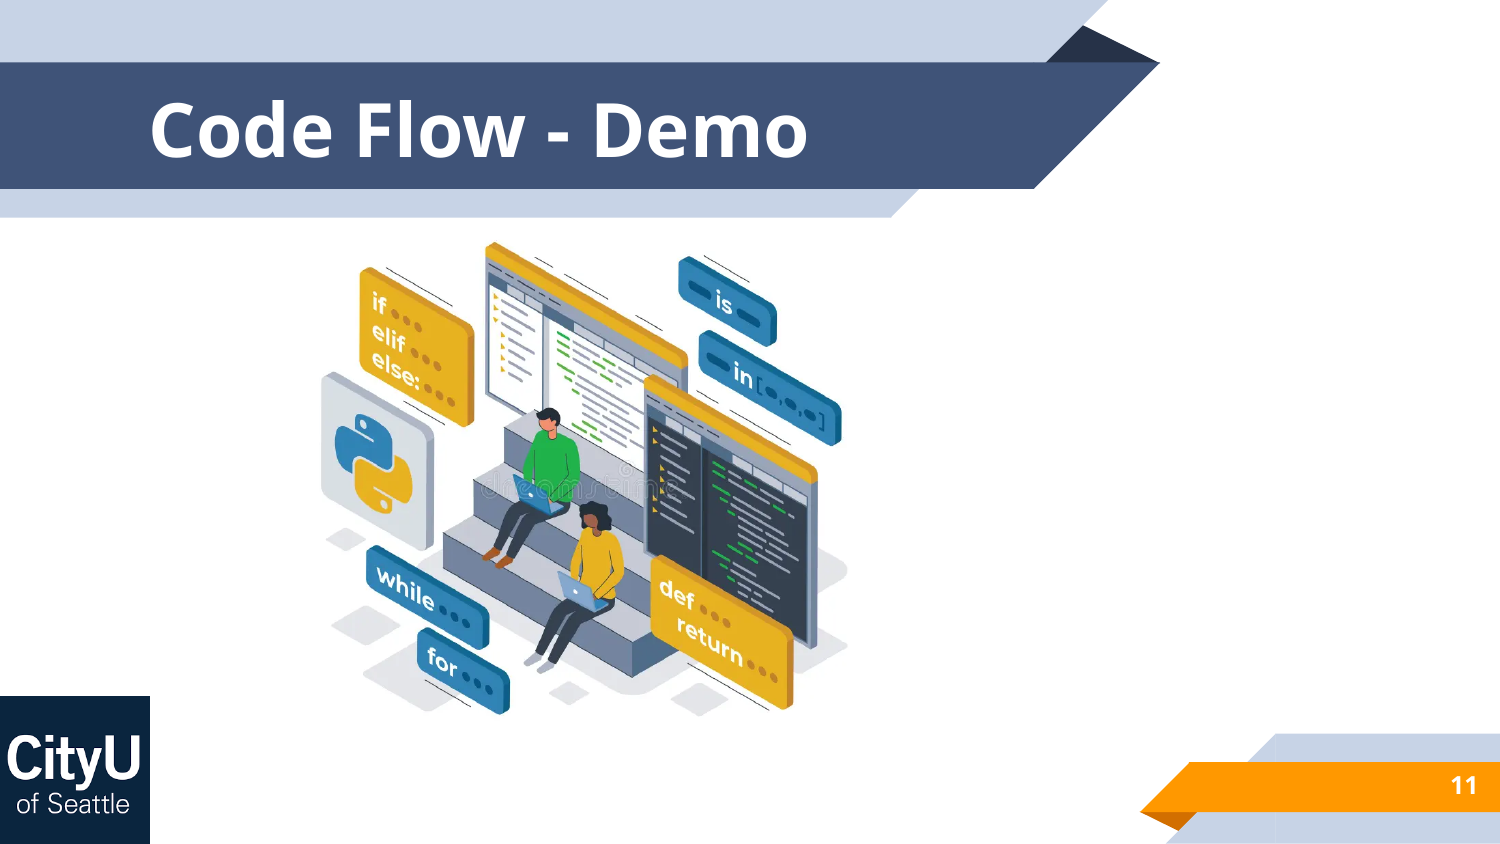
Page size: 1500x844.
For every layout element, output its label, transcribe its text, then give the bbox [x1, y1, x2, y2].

slide_number 11 [1249, 760, 1494, 813]
title Code Flow - Demo [133, 64, 1035, 190]
picture [0, 696, 150, 844]
picture [310, 229, 858, 730]
